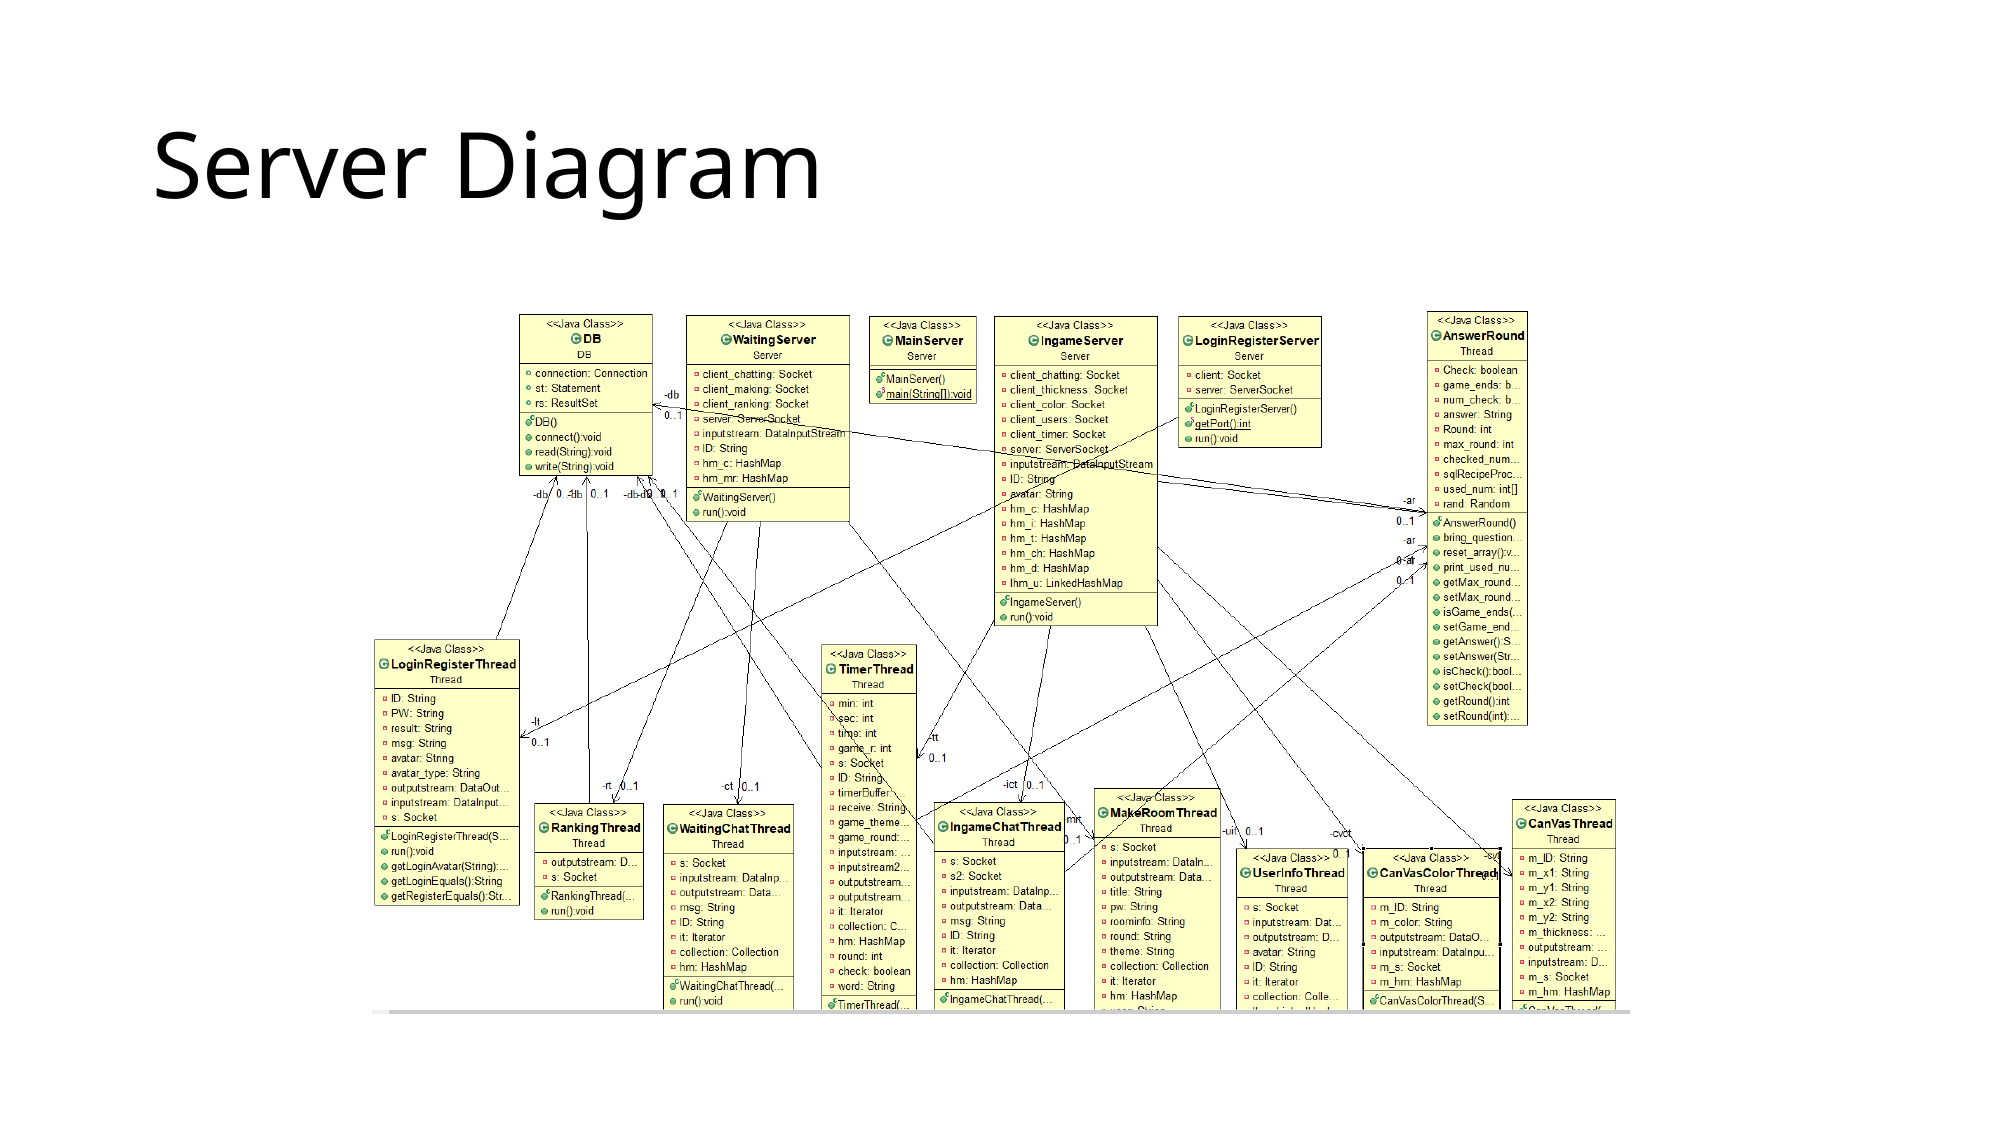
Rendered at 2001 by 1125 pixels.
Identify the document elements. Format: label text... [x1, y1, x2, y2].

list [370, 299, 1630, 1014]
title Server Diagram [137, 59, 1863, 278]
